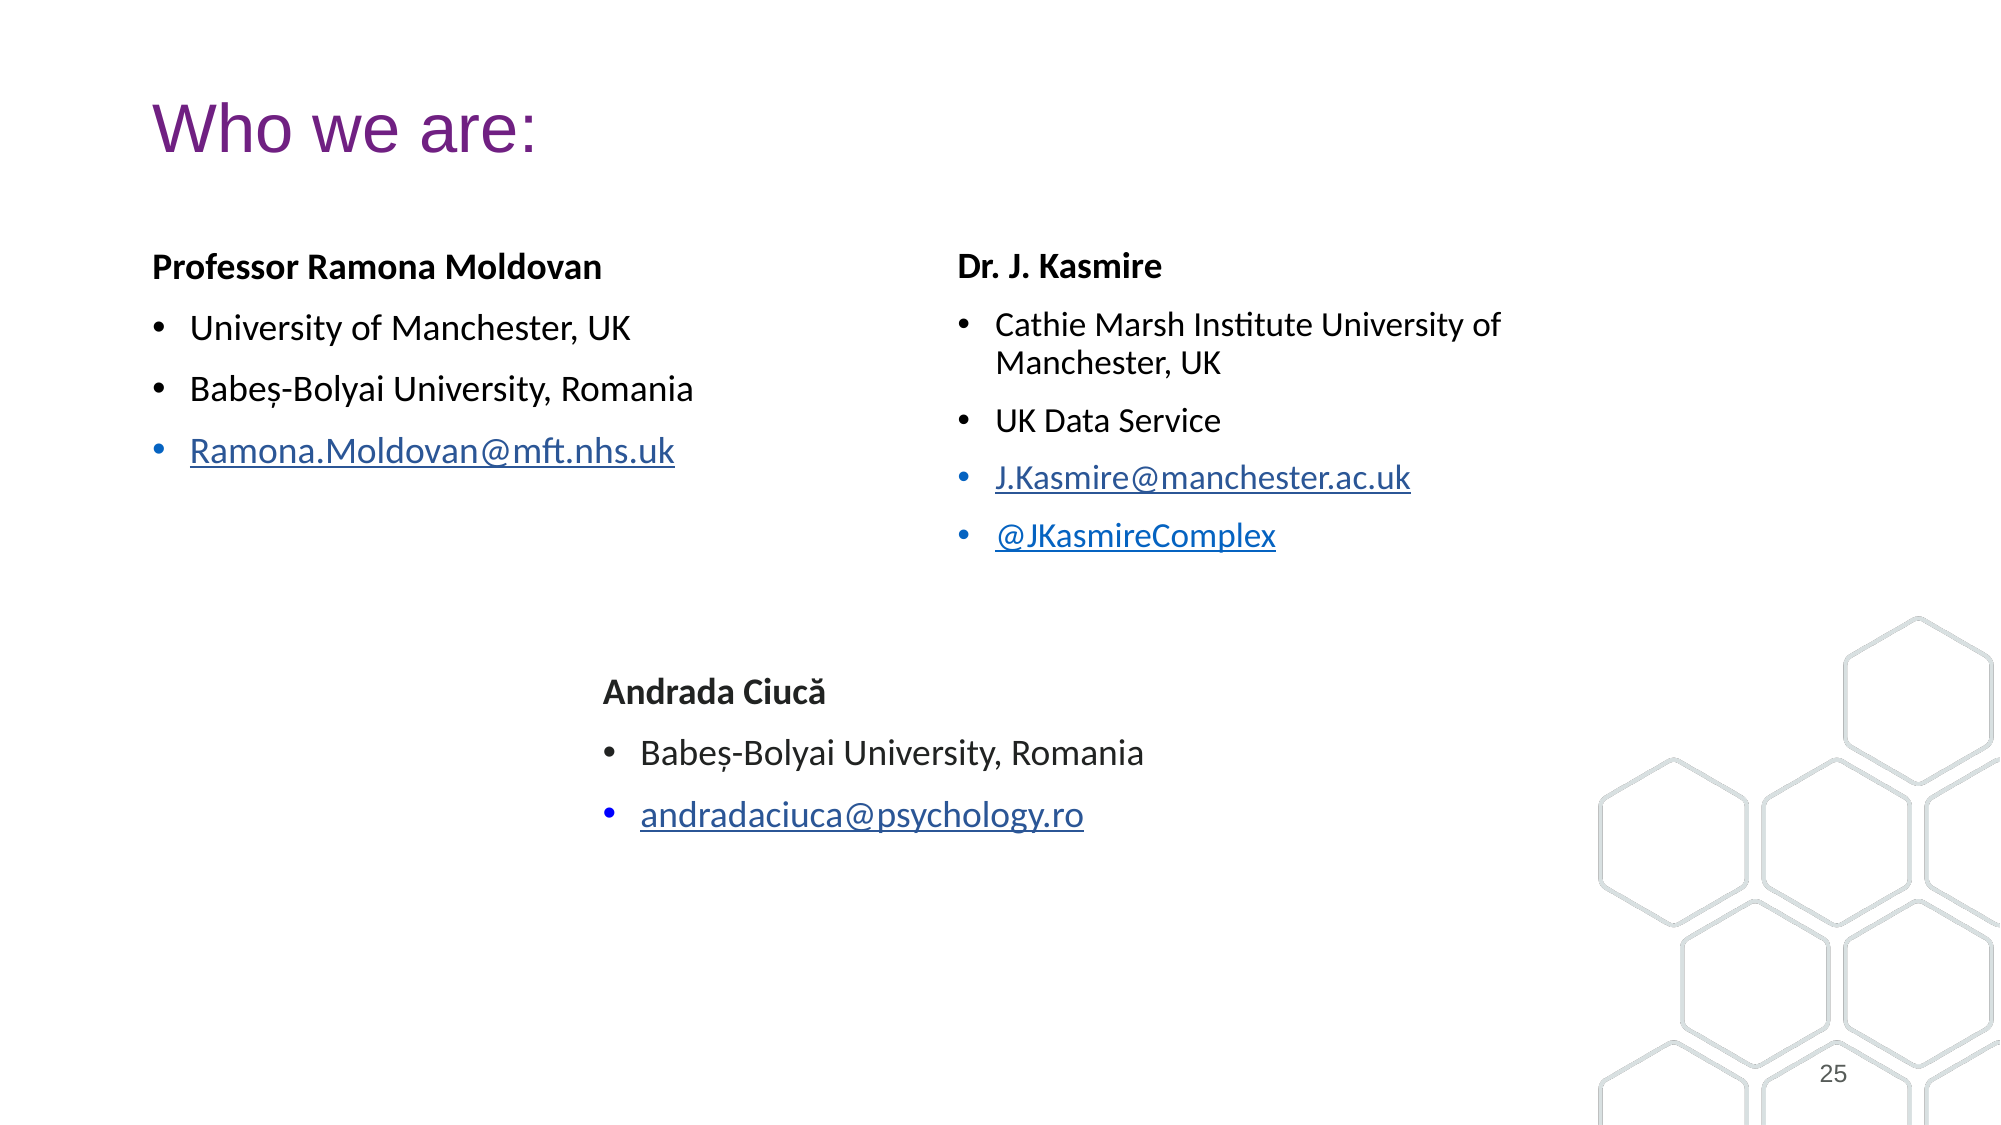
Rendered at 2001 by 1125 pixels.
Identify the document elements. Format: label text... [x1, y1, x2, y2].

list Professor Ramona Moldovan University of Manchester, UK Babeș-Bolyai University, Romania Ramona.Moldovan@mft.nhs.uk [137, 239, 774, 516]
slide_number 25 [1412, 1042, 1863, 1103]
text_box Dr. J. Kasmire Cathie Marsh Institute University of Manchester, UK UK Data Service J.Kasmire@manchester.ac.uk @JKasmireComplex [942, 239, 1579, 563]
picture [1320, 445, 2000, 1125]
title Who we are: [137, 85, 1775, 176]
text_box Andrada Ciucă Babeș-Bolyai University, Romania andradaciuca@psychology.ro [587, 664, 1224, 941]
